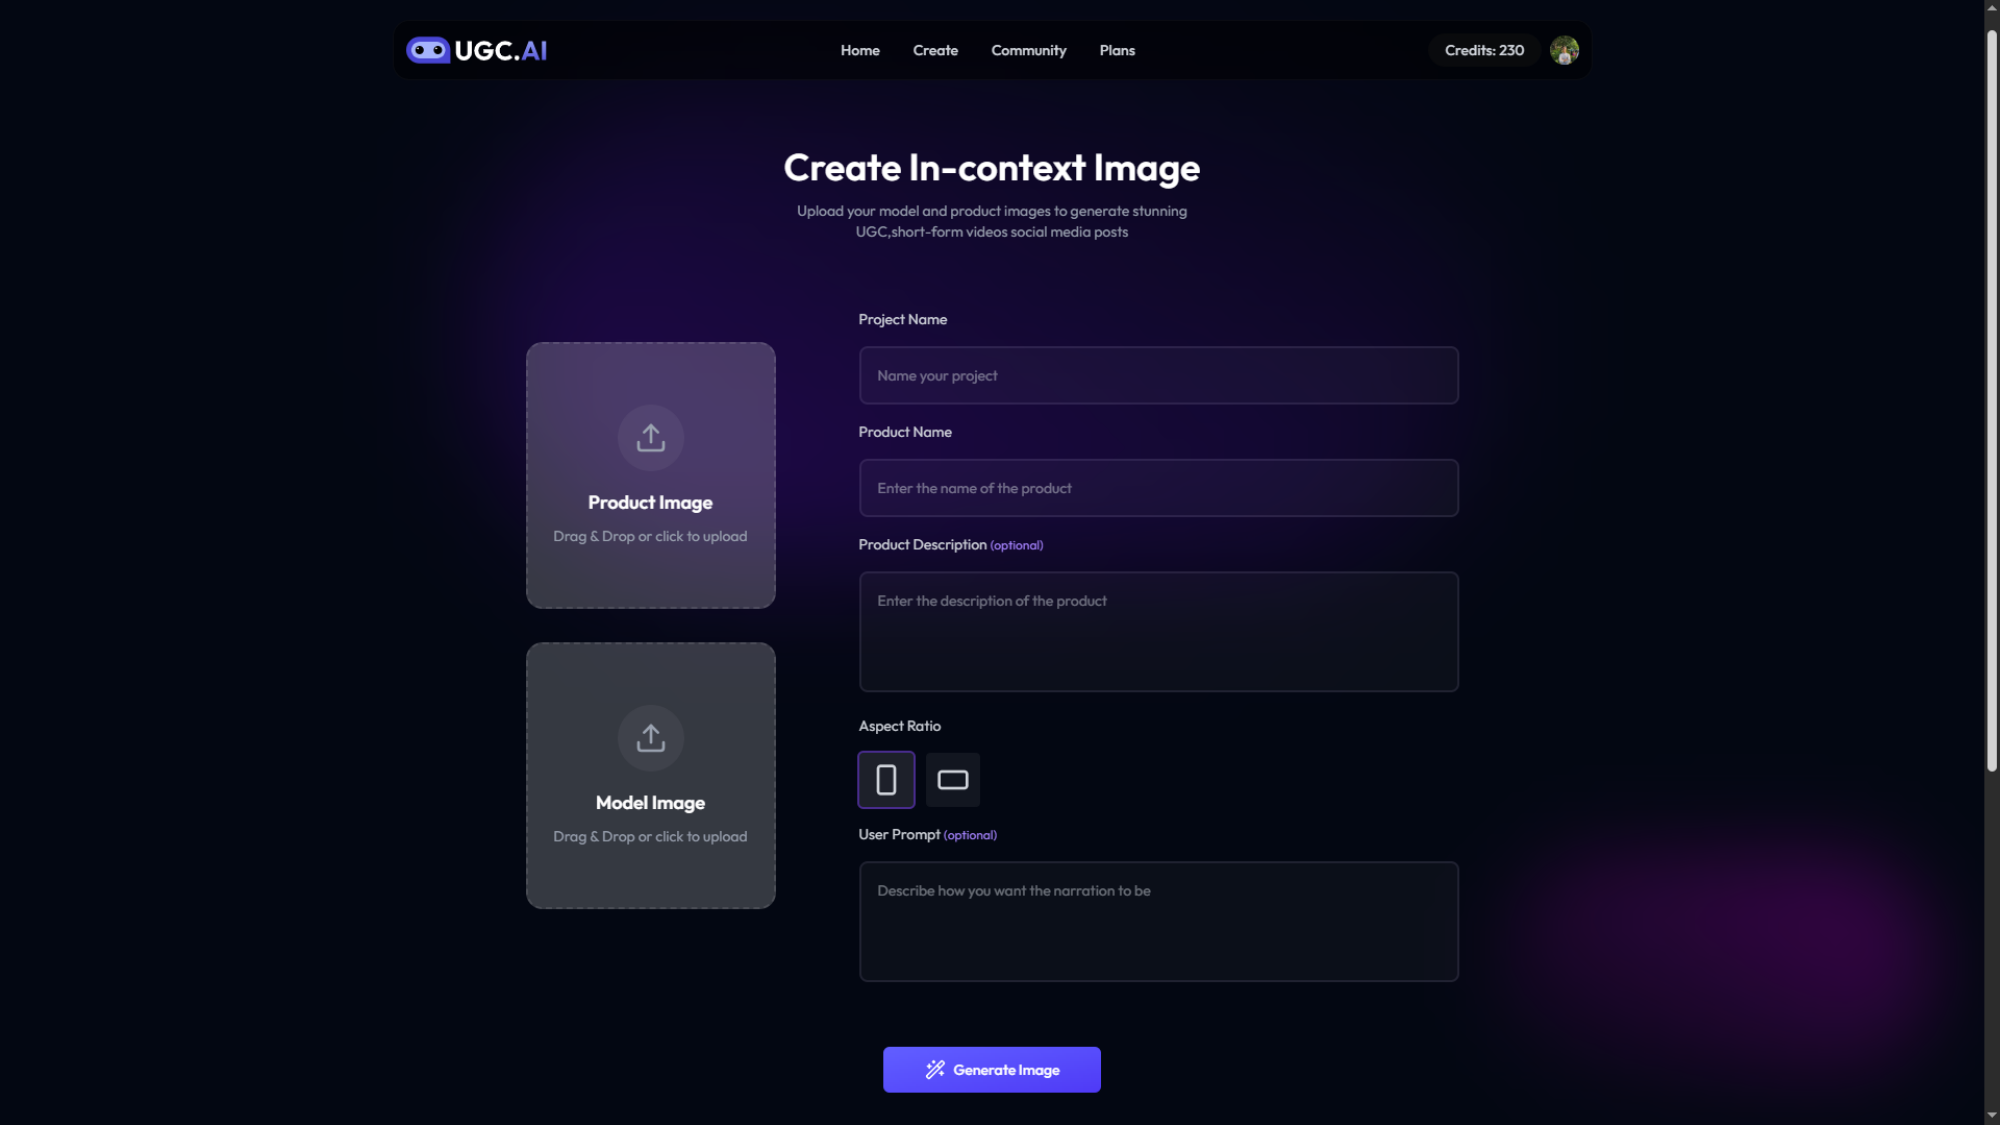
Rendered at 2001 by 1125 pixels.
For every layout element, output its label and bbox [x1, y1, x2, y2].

list [0, 0, 2000, 1125]
